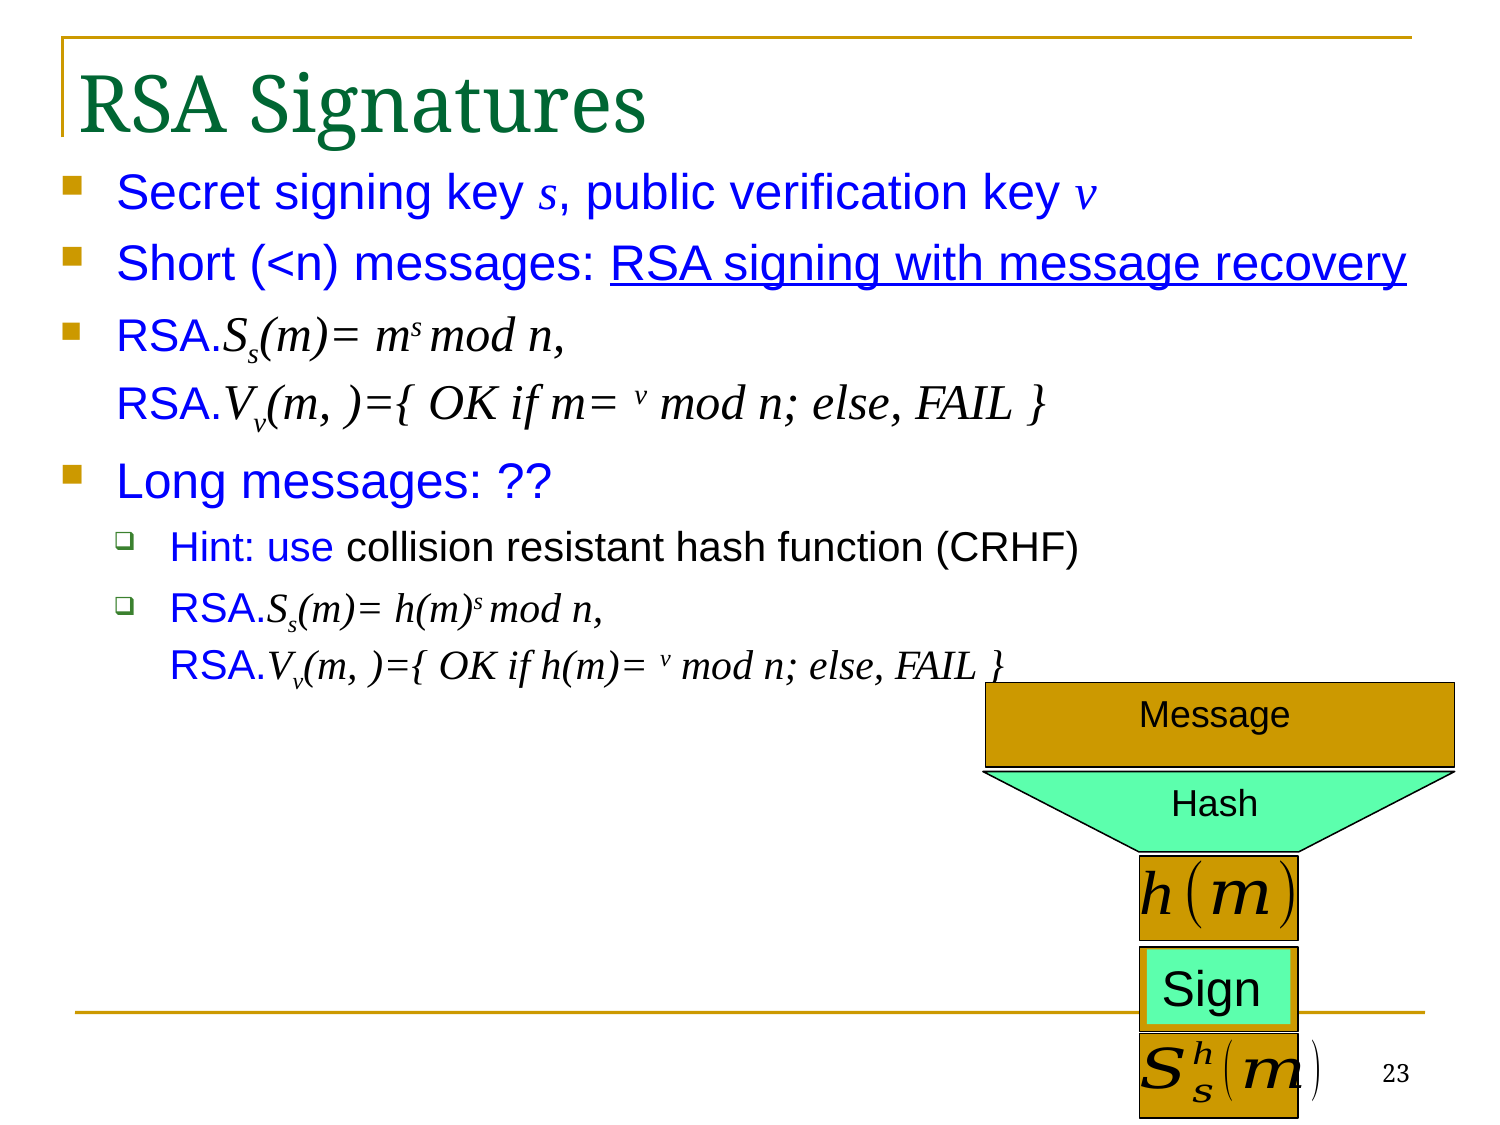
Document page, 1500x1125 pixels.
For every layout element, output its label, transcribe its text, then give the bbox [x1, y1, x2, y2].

text_box [982, 771, 1455, 852]
slide_number 23 [1074, 1024, 1425, 1100]
title RSA Signatures [63, 45, 1426, 249]
text_box [1139, 856, 1298, 941]
text_box [1139, 1033, 1298, 1118]
text_box [1139, 946, 1298, 1032]
